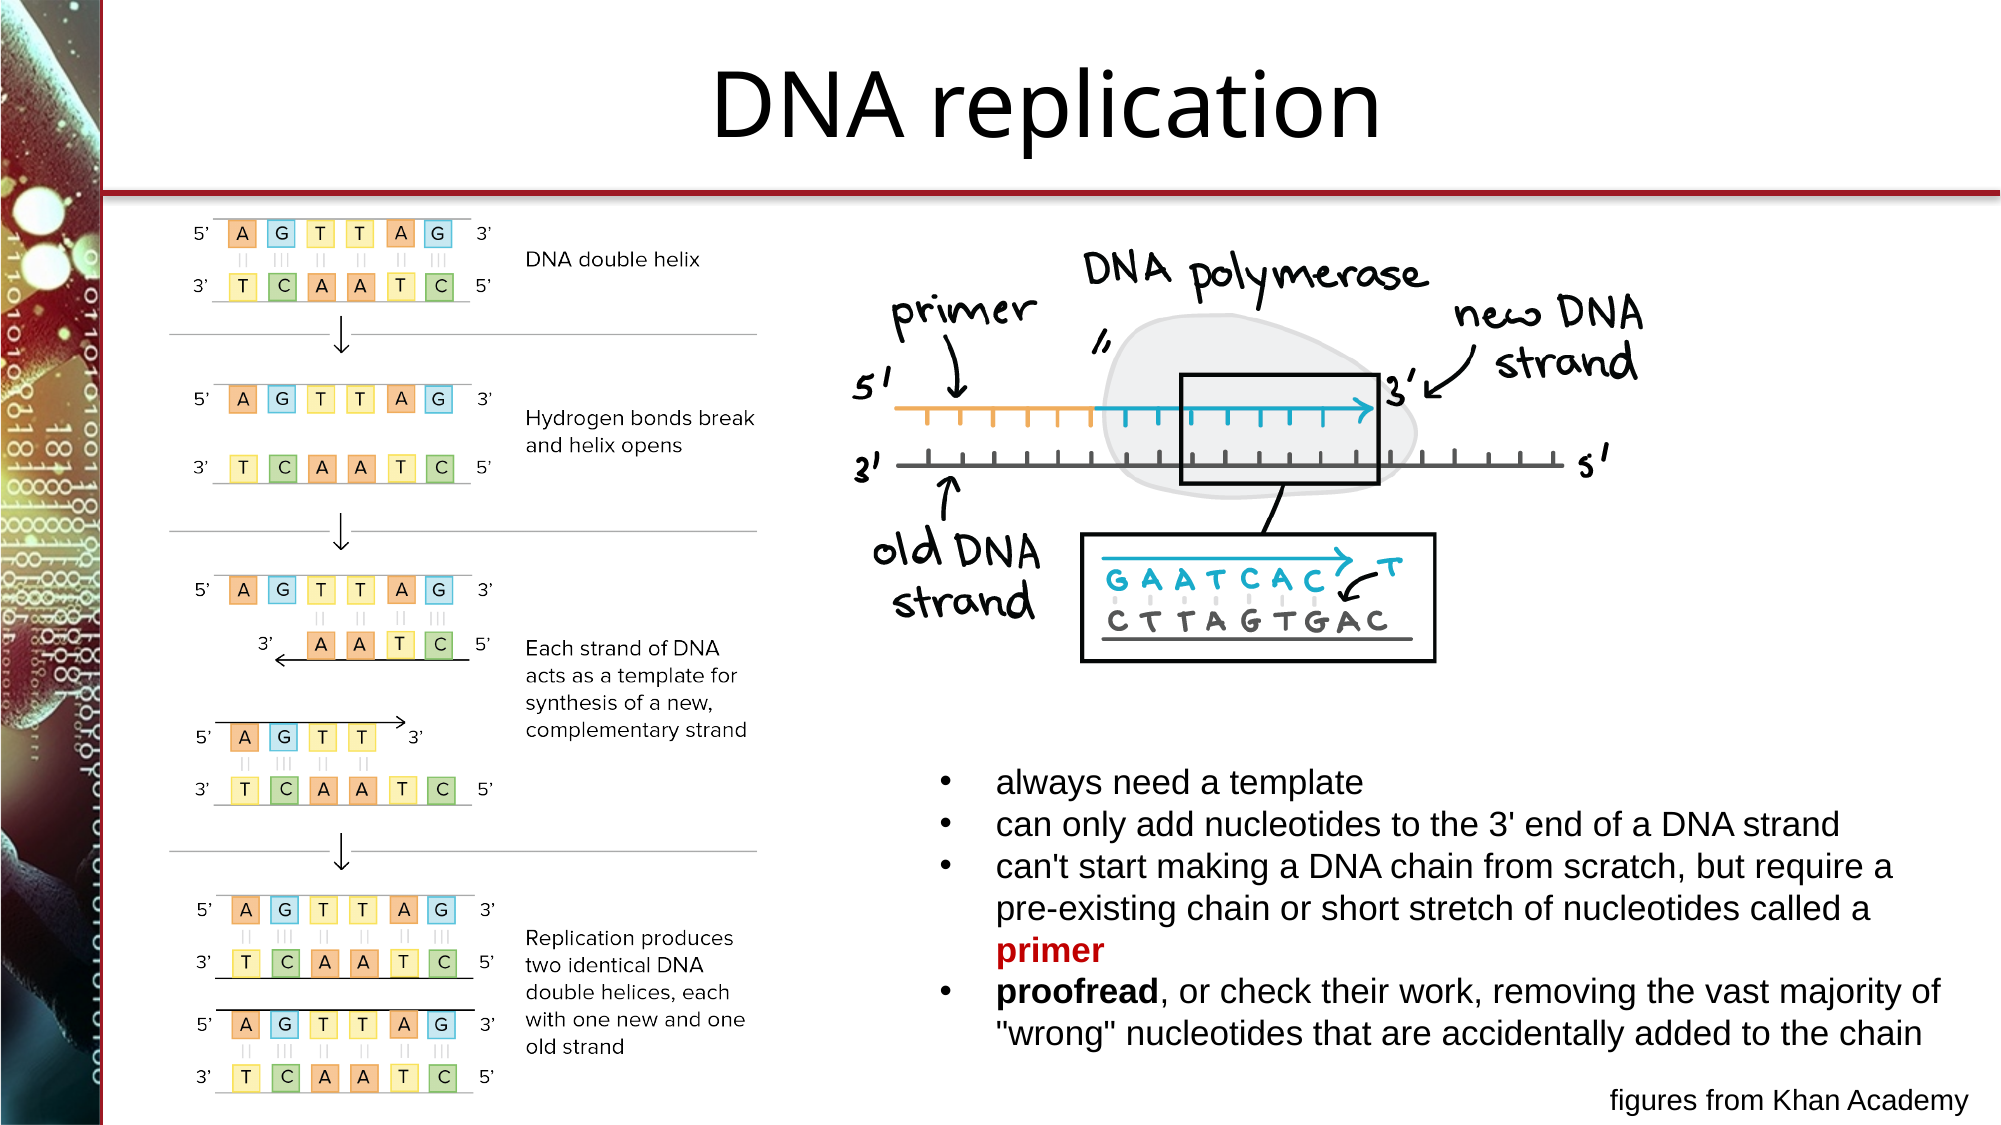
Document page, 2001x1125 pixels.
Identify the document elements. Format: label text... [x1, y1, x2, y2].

title DNA replication [135, 31, 1960, 171]
picture [1, 1, 99, 1124]
picture [152, 189, 773, 1125]
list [836, 237, 1657, 677]
text_box always need a template can only add nucleotides to the 3' end of a DNA strand can't start making a DNA chain from scratch, but require a pre-existing chain or short stretch of nucleotides called a primer proofread, or check their work, removing the vast majority of "wrong" nucleotides that are accidentally added to the chain [924, 752, 1960, 1094]
text_box figures from Khan Academy [1246, 1073, 1993, 1125]
